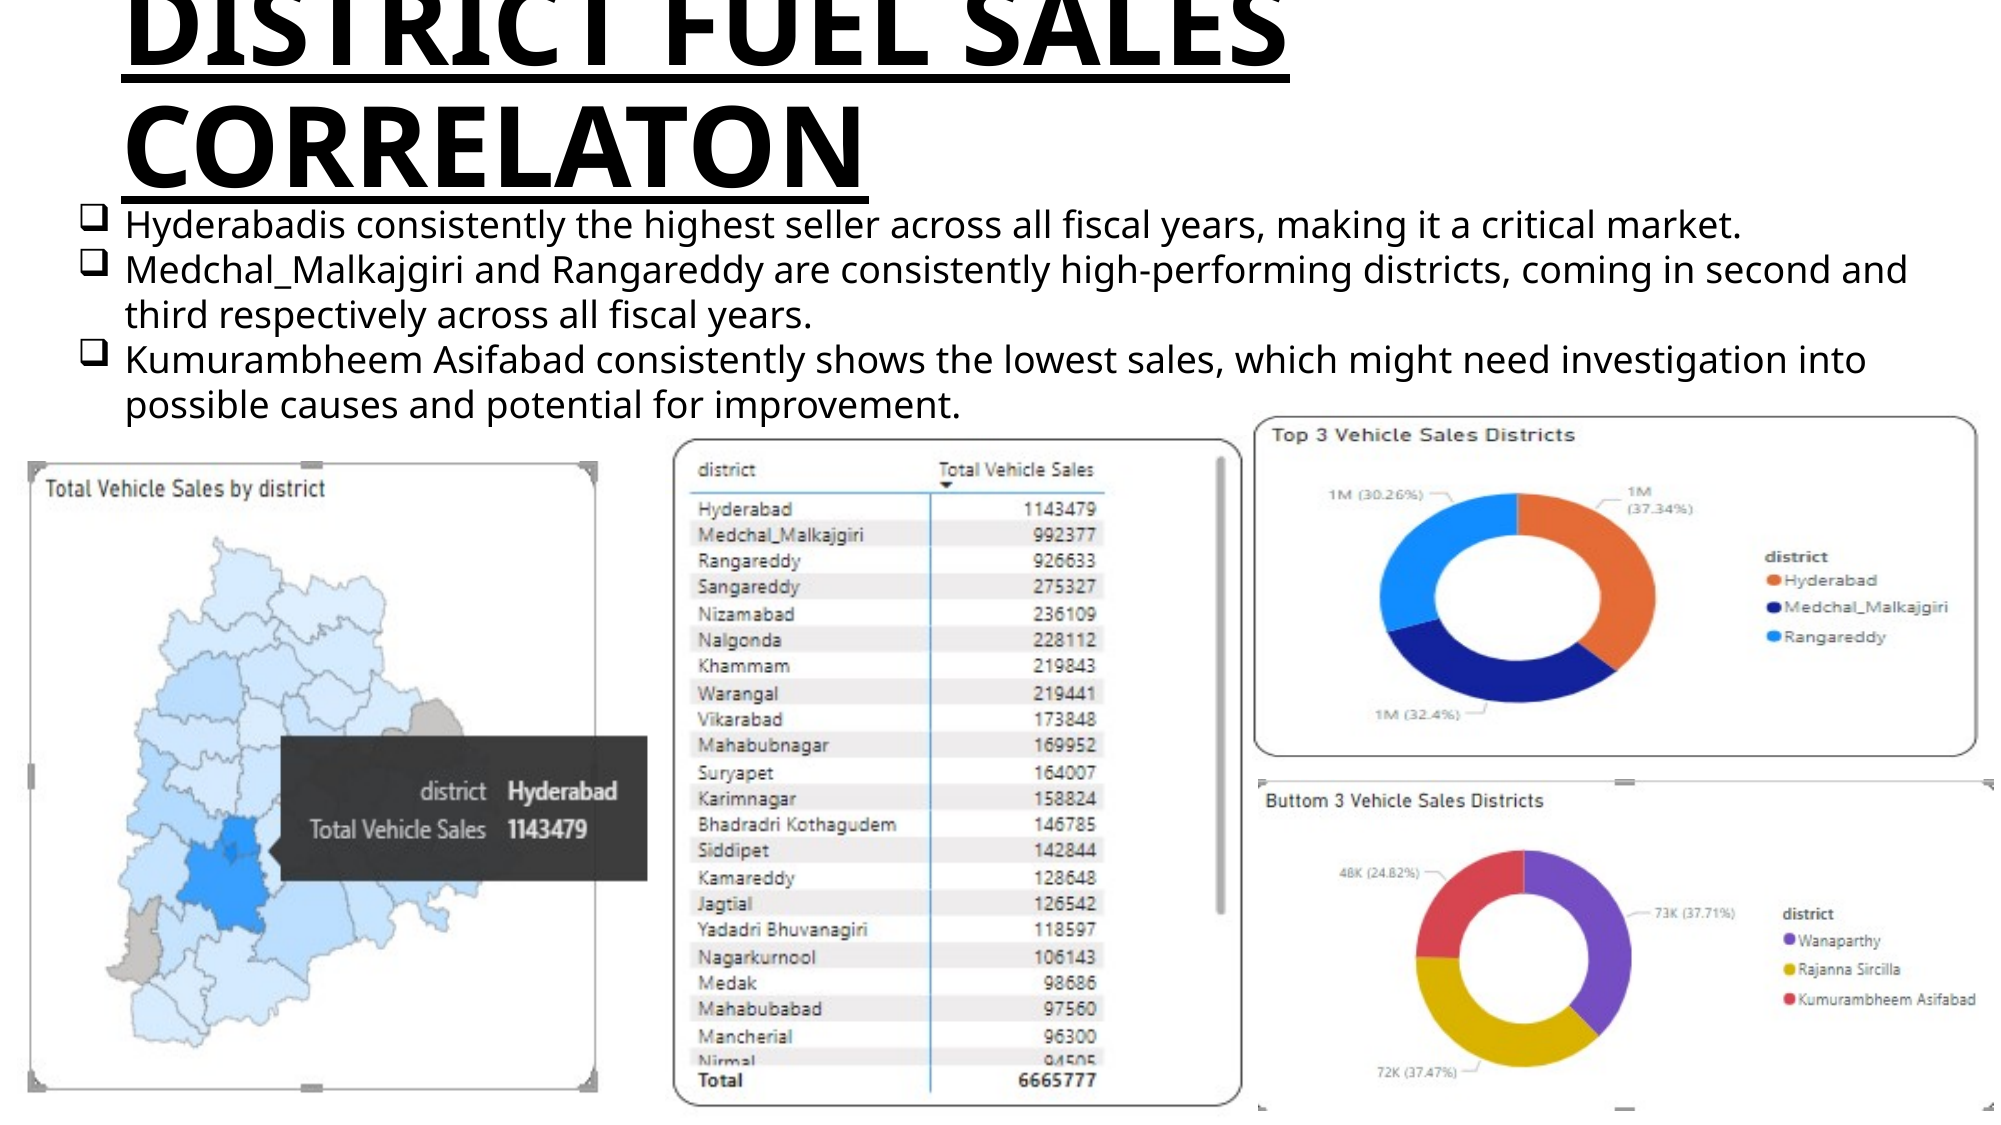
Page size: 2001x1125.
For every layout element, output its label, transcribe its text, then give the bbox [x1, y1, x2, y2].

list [20, 464, 656, 1107]
text_box Hyderabadis consistently the highest seller across all fiscal years, making it a critical market. Medchal_Malkajgiri and Rangareddy are consistently high-performing districts, coming in second and third respectively across all fiscal years. Kumurambheem Asifabad consistently shows the lowest sales, which might need investigation into possible causes and potential for improvement. [62, 193, 1938, 433]
title District Fuel sales correlaton [105, 17, 1842, 163]
picture [665, 410, 1994, 1125]
